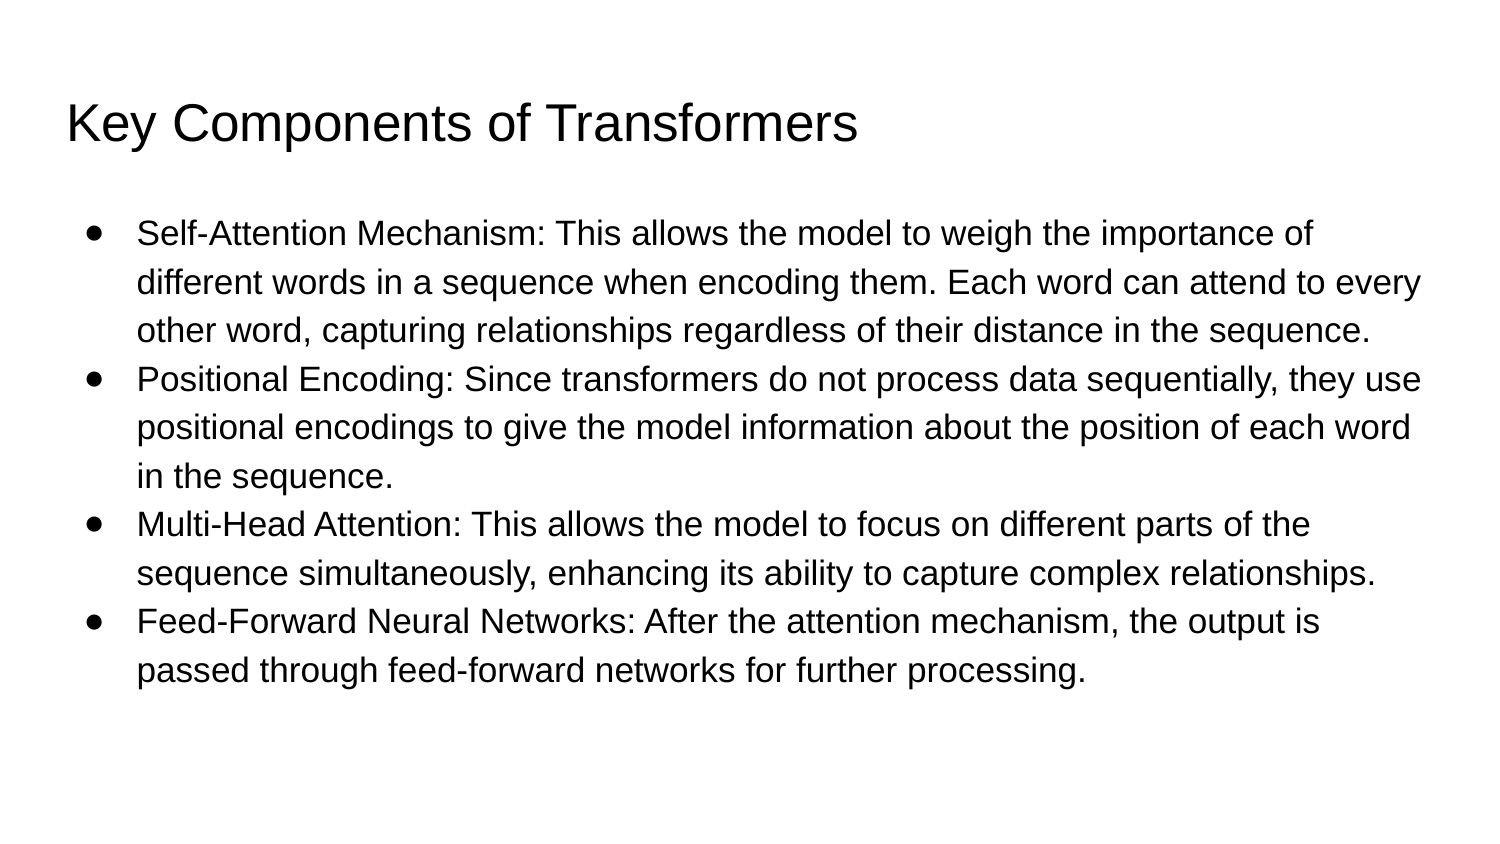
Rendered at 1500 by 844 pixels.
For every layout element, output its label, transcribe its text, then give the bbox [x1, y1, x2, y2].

list Self-Attention Mechanism: This allows the model to weigh the importance of different words in a sequence when encoding them. Each word can attend to every other word, capturing relationships regardless of their distance in the sequence. Positional Encoding: Since transformers do not process data sequentially, they use positional encodings to give the model information about the position of each word in the sequence. Multi-Head Attention: This allows the model to focus on different parts of the sequence simultaneously, enhancing its ability to capture complex relationships. Feed-Forward Neural Networks: After the attention mechanism, the output is passed through feed-forward networks for further processing. [51, 189, 1449, 750]
title Key Components of Transformers [51, 72, 1449, 167]
